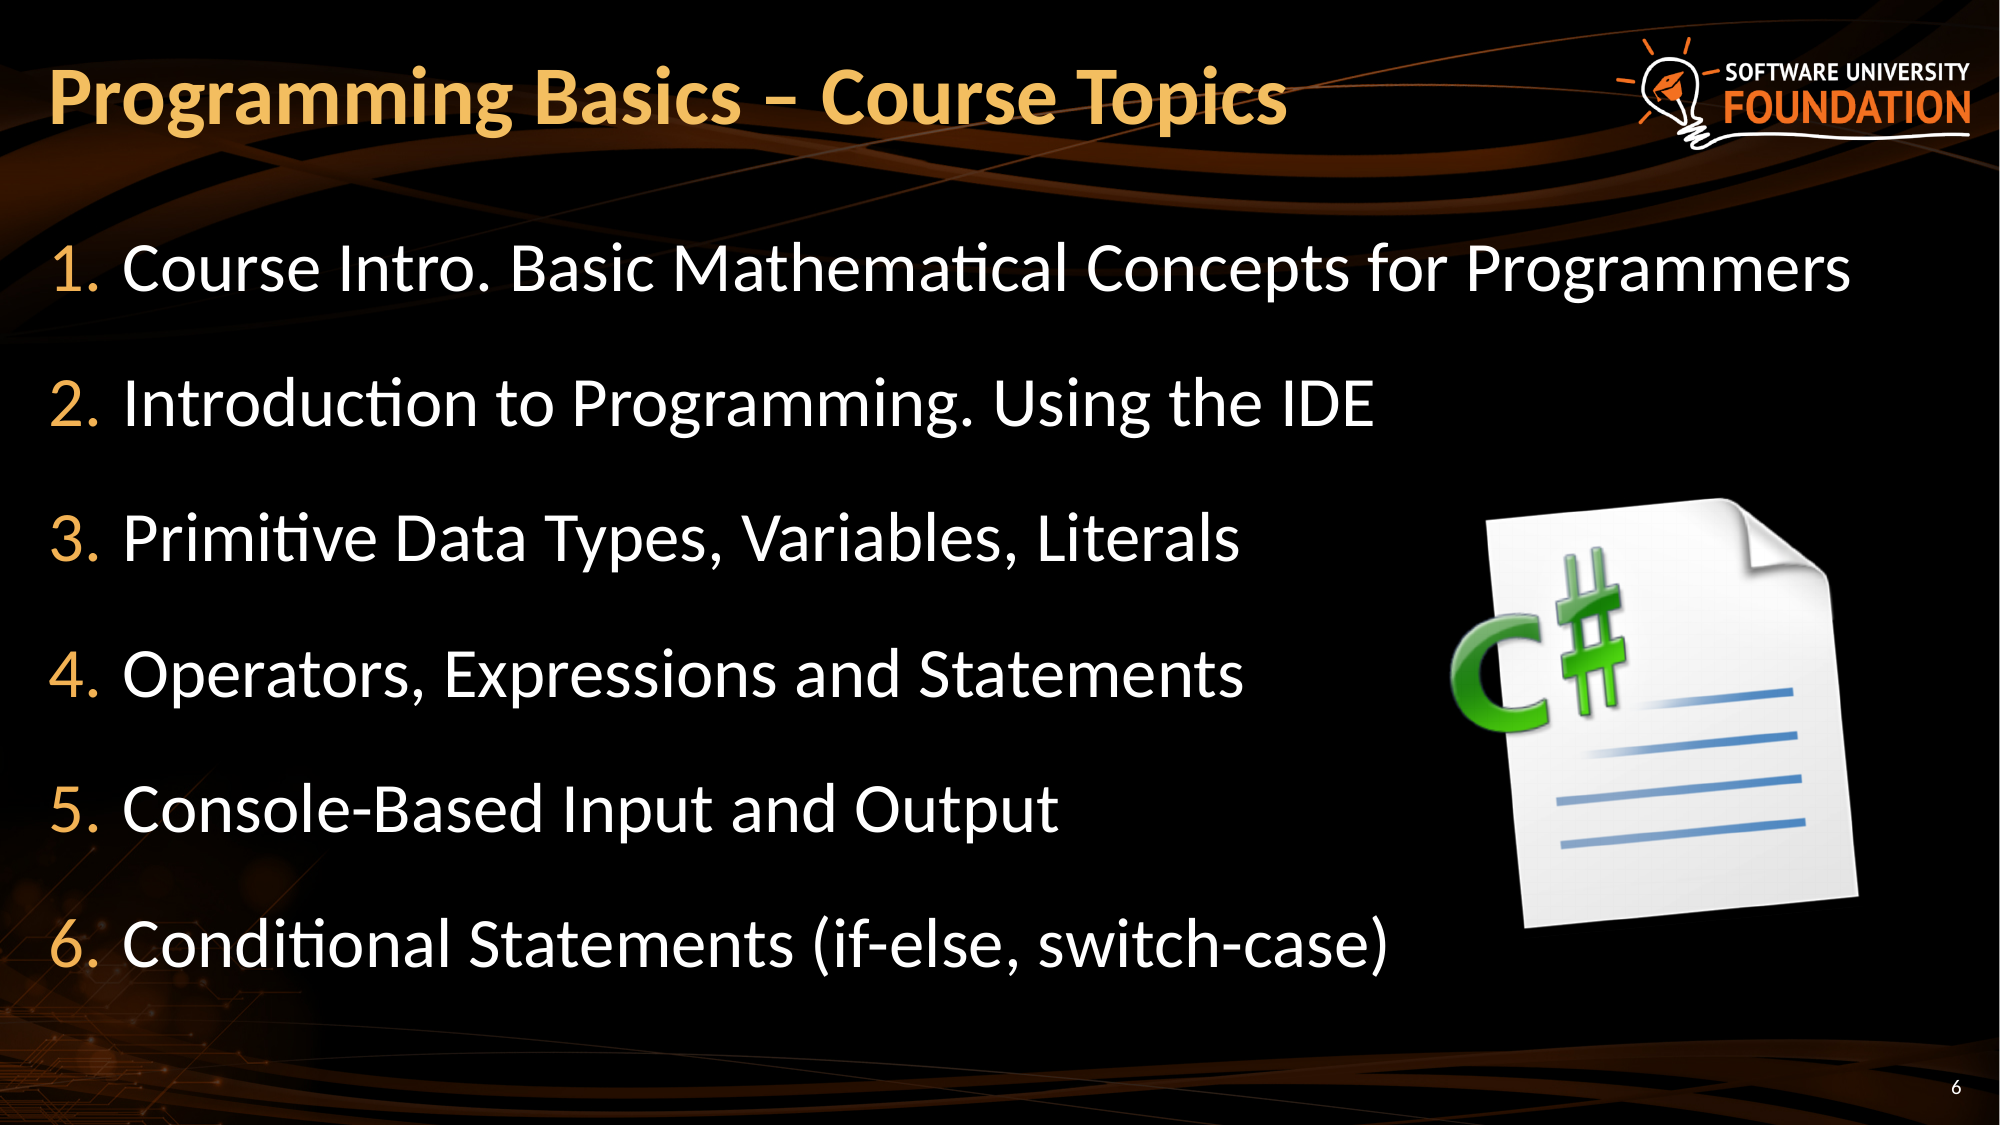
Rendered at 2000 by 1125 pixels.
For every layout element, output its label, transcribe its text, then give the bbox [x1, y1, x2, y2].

picture [0, 0, 2000, 1125]
title Programming Basics – Course Topics [30, 6, 1602, 189]
list Course Intro. Basic Mathematical Concepts for Programmers Introduction to Programming. Using the IDE Primitive Data Types, Variables, Literals Operators, Expressions and Statements Console-Based Input and Output Conditional Statements (if-else, switch-case) [31, 188, 1968, 1103]
